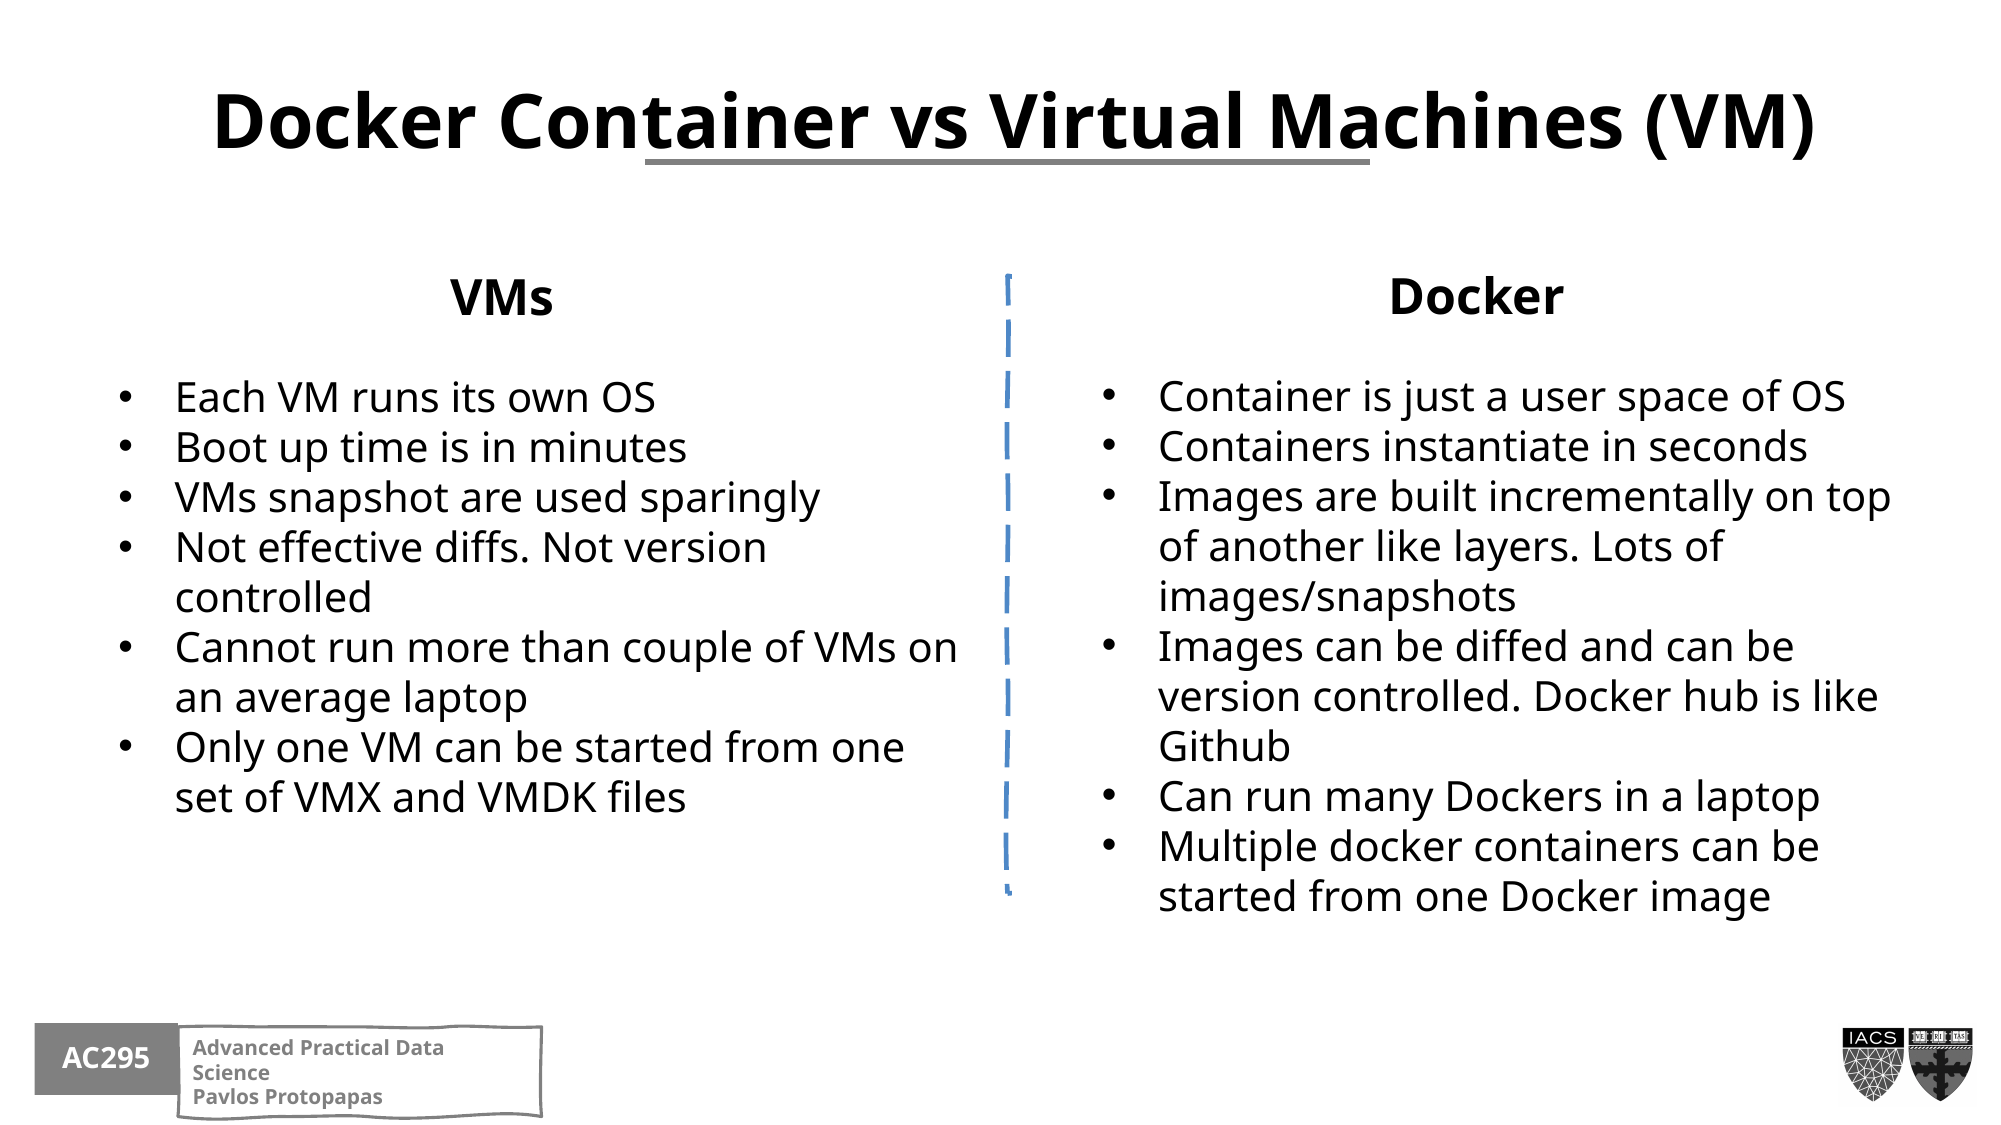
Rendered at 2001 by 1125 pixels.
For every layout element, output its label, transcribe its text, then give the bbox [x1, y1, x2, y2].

list Docker Container vs Virtual Machines (VM) [190, 65, 1838, 173]
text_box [1007, 243, 1330, 976]
picture [1838, 1023, 1977, 1107]
text_box Docker Container is just a user space of OS Containers instantiate in seconds Images are built incrementally on top of another like layers. Lots of images/snapshots Images can be diffed and can be version controlled. Docker hub is like Github Can run many Dockers in a laptop Multiple docker containers can be started from one Docker image [1335, 257, 1942, 927]
text_box VMs Each VM runs its own OS Boot up time is in minutes VMs snapshot are used sparingly Not effective diffs. Not version controlled Cannot run more than couple of VMs on an average laptop Only one VM can be started from one set of VMX and VMDK files [28, 258, 976, 829]
